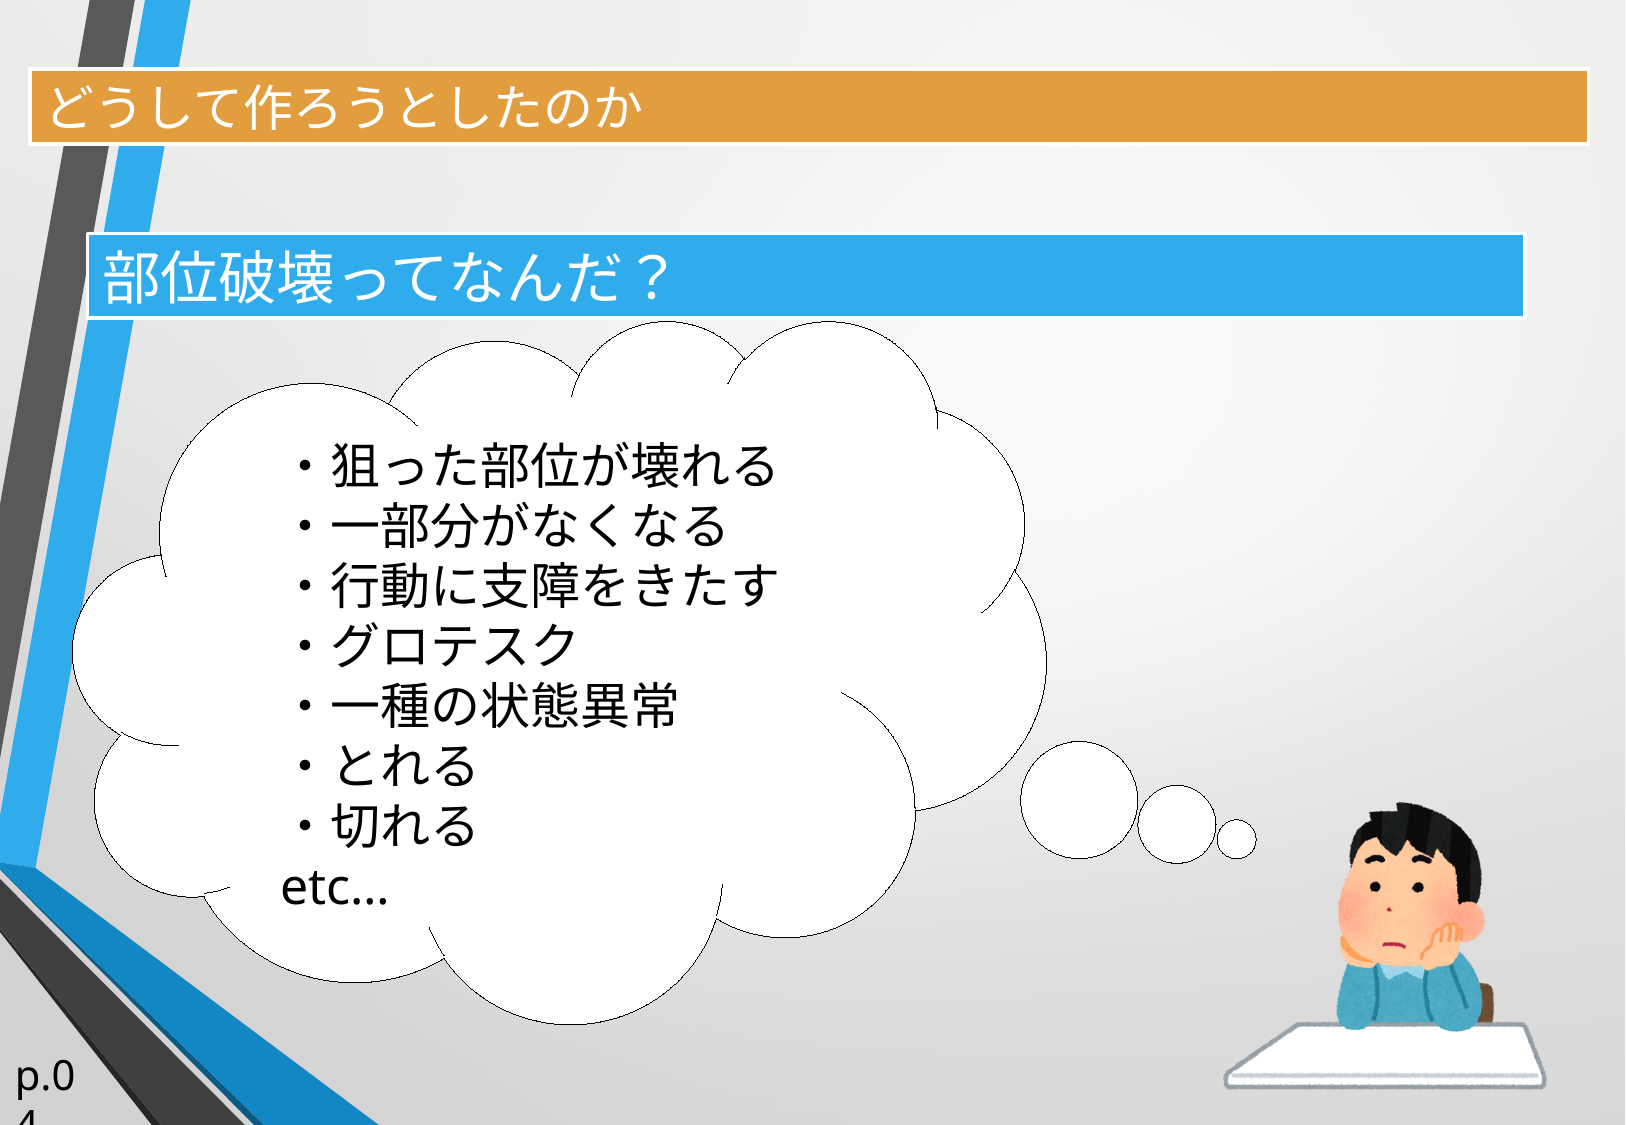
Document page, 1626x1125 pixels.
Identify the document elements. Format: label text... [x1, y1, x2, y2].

text_box p.04 [0, 1041, 109, 1125]
text_box 部位破壊ってなんだ？ [86, 232, 1527, 320]
picture [1150, 731, 1552, 1103]
text_box どうして作ろうとしたのか [28, 67, 1590, 146]
text_box [1137, 796, 1150, 853]
text_box ・狙った部位が壊れる ・一部分がなくなる ・行動に支障をきたす ・グロテスク ・一種の状態異常 ・とれる ・切れる etc… [265, 427, 854, 923]
text_box [1020, 741, 1138, 859]
text_box [72, 321, 1047, 1025]
